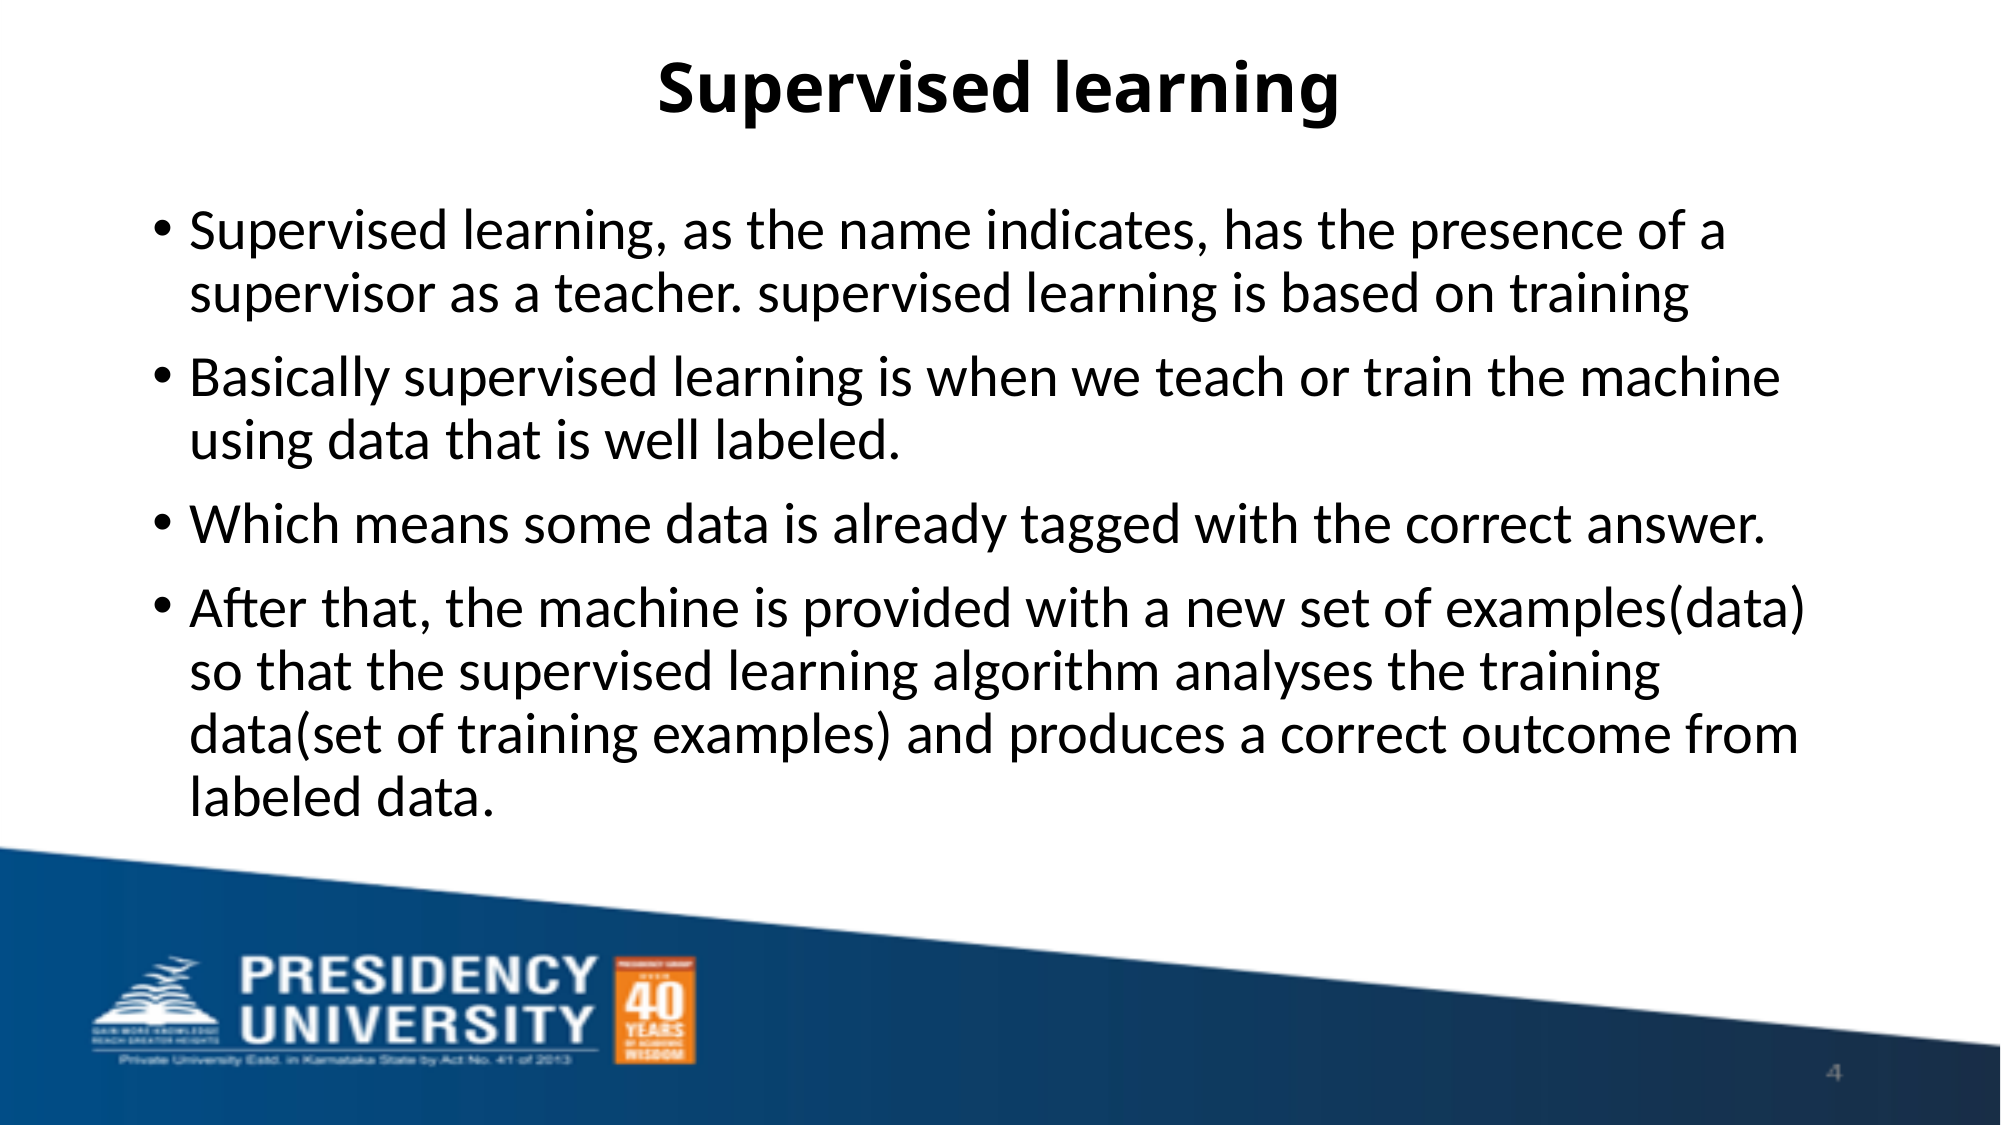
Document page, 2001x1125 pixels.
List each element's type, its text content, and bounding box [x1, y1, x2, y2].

list Supervised learning, as the name indicates, has the presence of a supervisor as a teacher. supervised learning is based on training Basically supervised learning is when we teach or train the machine using data that is well labeled. Which means some data is already tagged with the correct answer. After that, the machine is provided with a new set of examples(data) so that the supervised learning algorithm analyses the training data(set of training examples) and produces a correct outcome from labeled data. [137, 192, 1863, 854]
picture [0, 0, 2001, 1125]
title Supervised learning [137, 44, 1863, 136]
